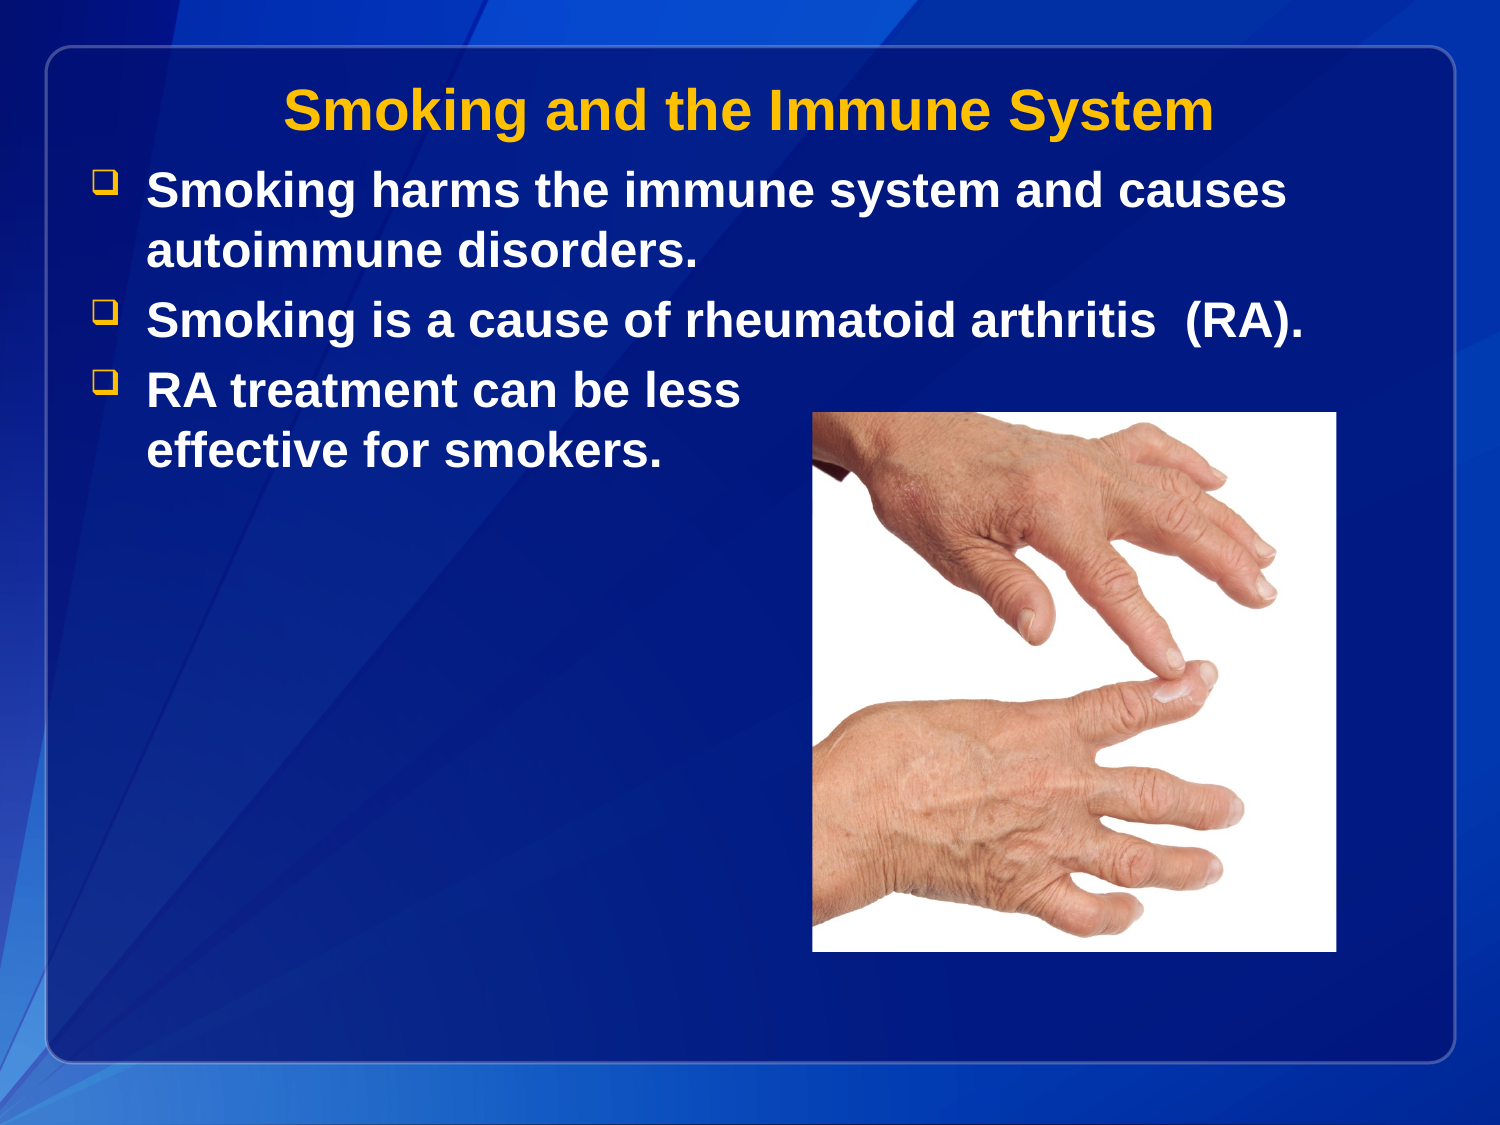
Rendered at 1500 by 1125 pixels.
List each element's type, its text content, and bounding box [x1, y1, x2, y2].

list Smoking harms the immune system and causes autoimmune disorders. Smoking is a cause of rheumatoid arthritis (RA). RA treatment can be less effective for smokers. [75, 149, 1425, 950]
title Smoking and the Immune System [75, 45, 1425, 149]
picture [0, 0, 1500, 1125]
